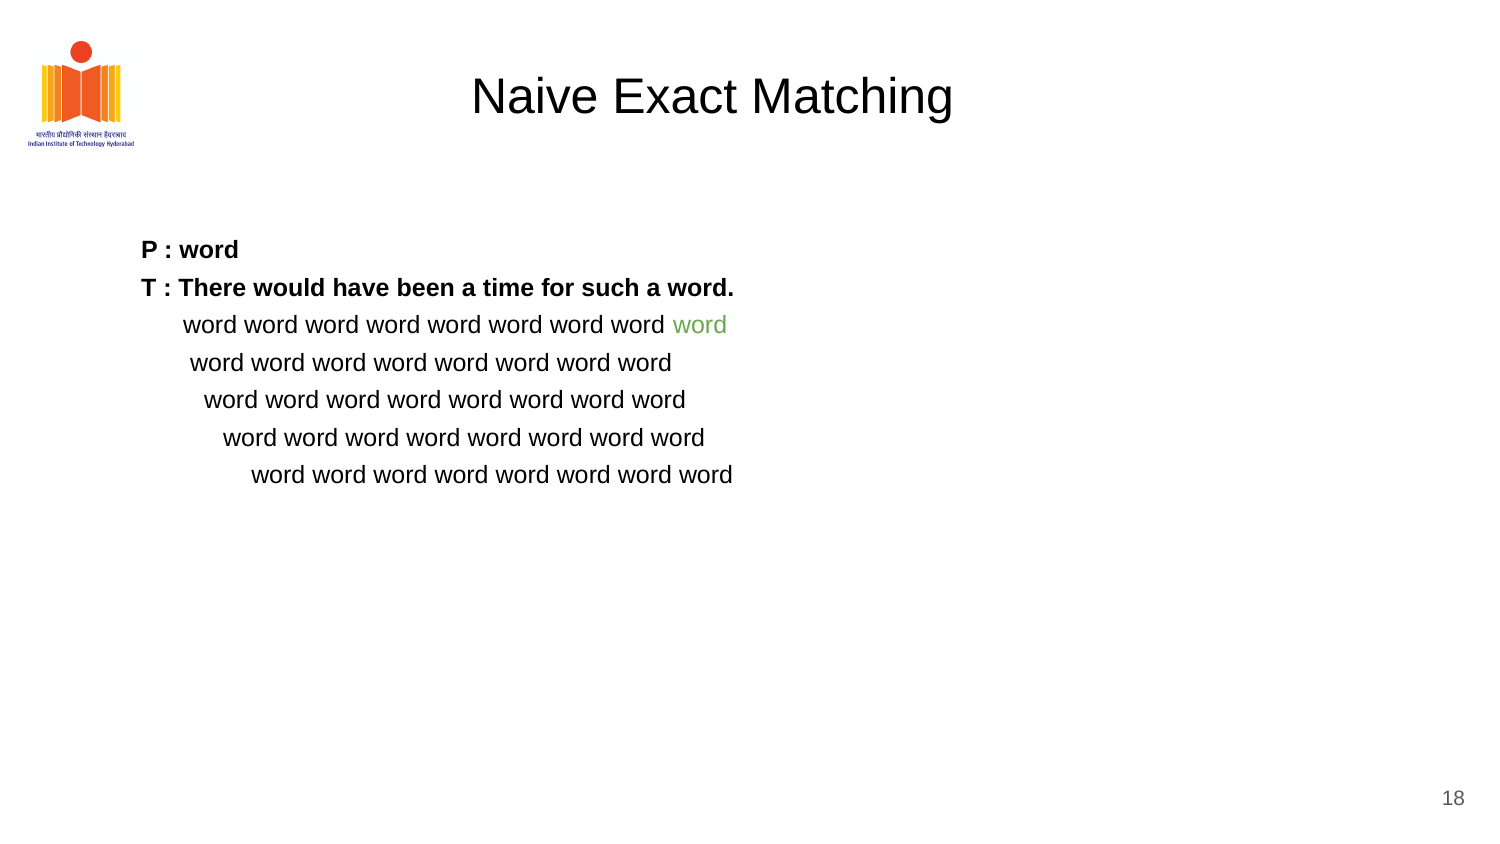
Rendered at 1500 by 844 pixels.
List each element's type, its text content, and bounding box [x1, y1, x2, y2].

text_box Naive Exact Matching [238, 48, 1188, 139]
slide_number ‹#› [1389, 764, 1480, 830]
picture [28, 41, 135, 148]
list P : word T : There would have been a time for such a word. word word word word word word word word word word word word word word word word word word word word word word word word word word word word word word word word word word word word word word word word word [51, 189, 1449, 750]
